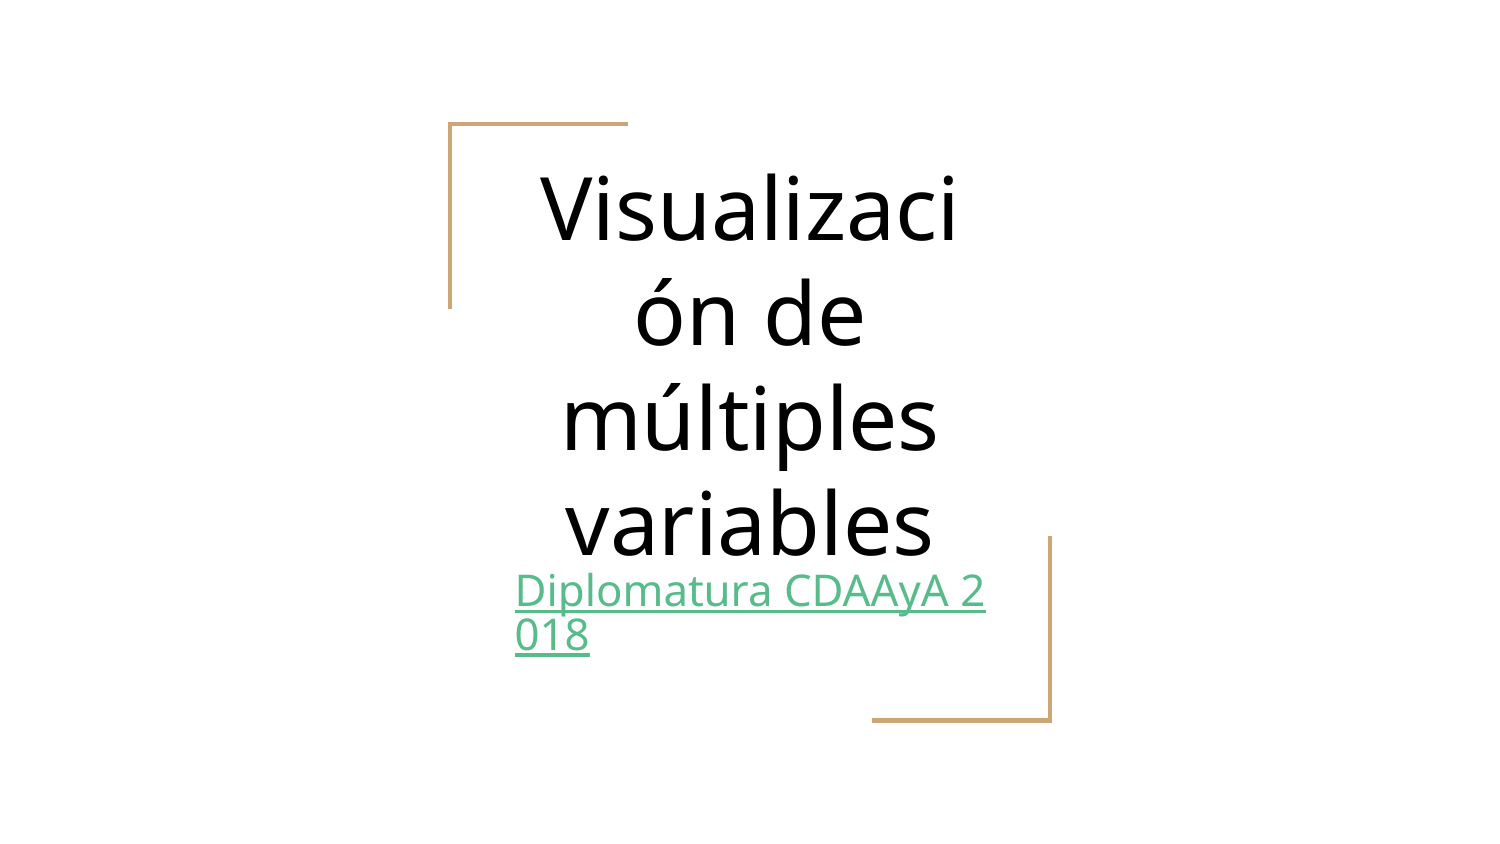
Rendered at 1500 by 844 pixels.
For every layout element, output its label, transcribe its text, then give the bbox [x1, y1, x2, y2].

title Visualización de múltiples variables [499, 236, 1001, 490]
text_box Diplomatura CDAAyA 2018 [499, 547, 1001, 663]
